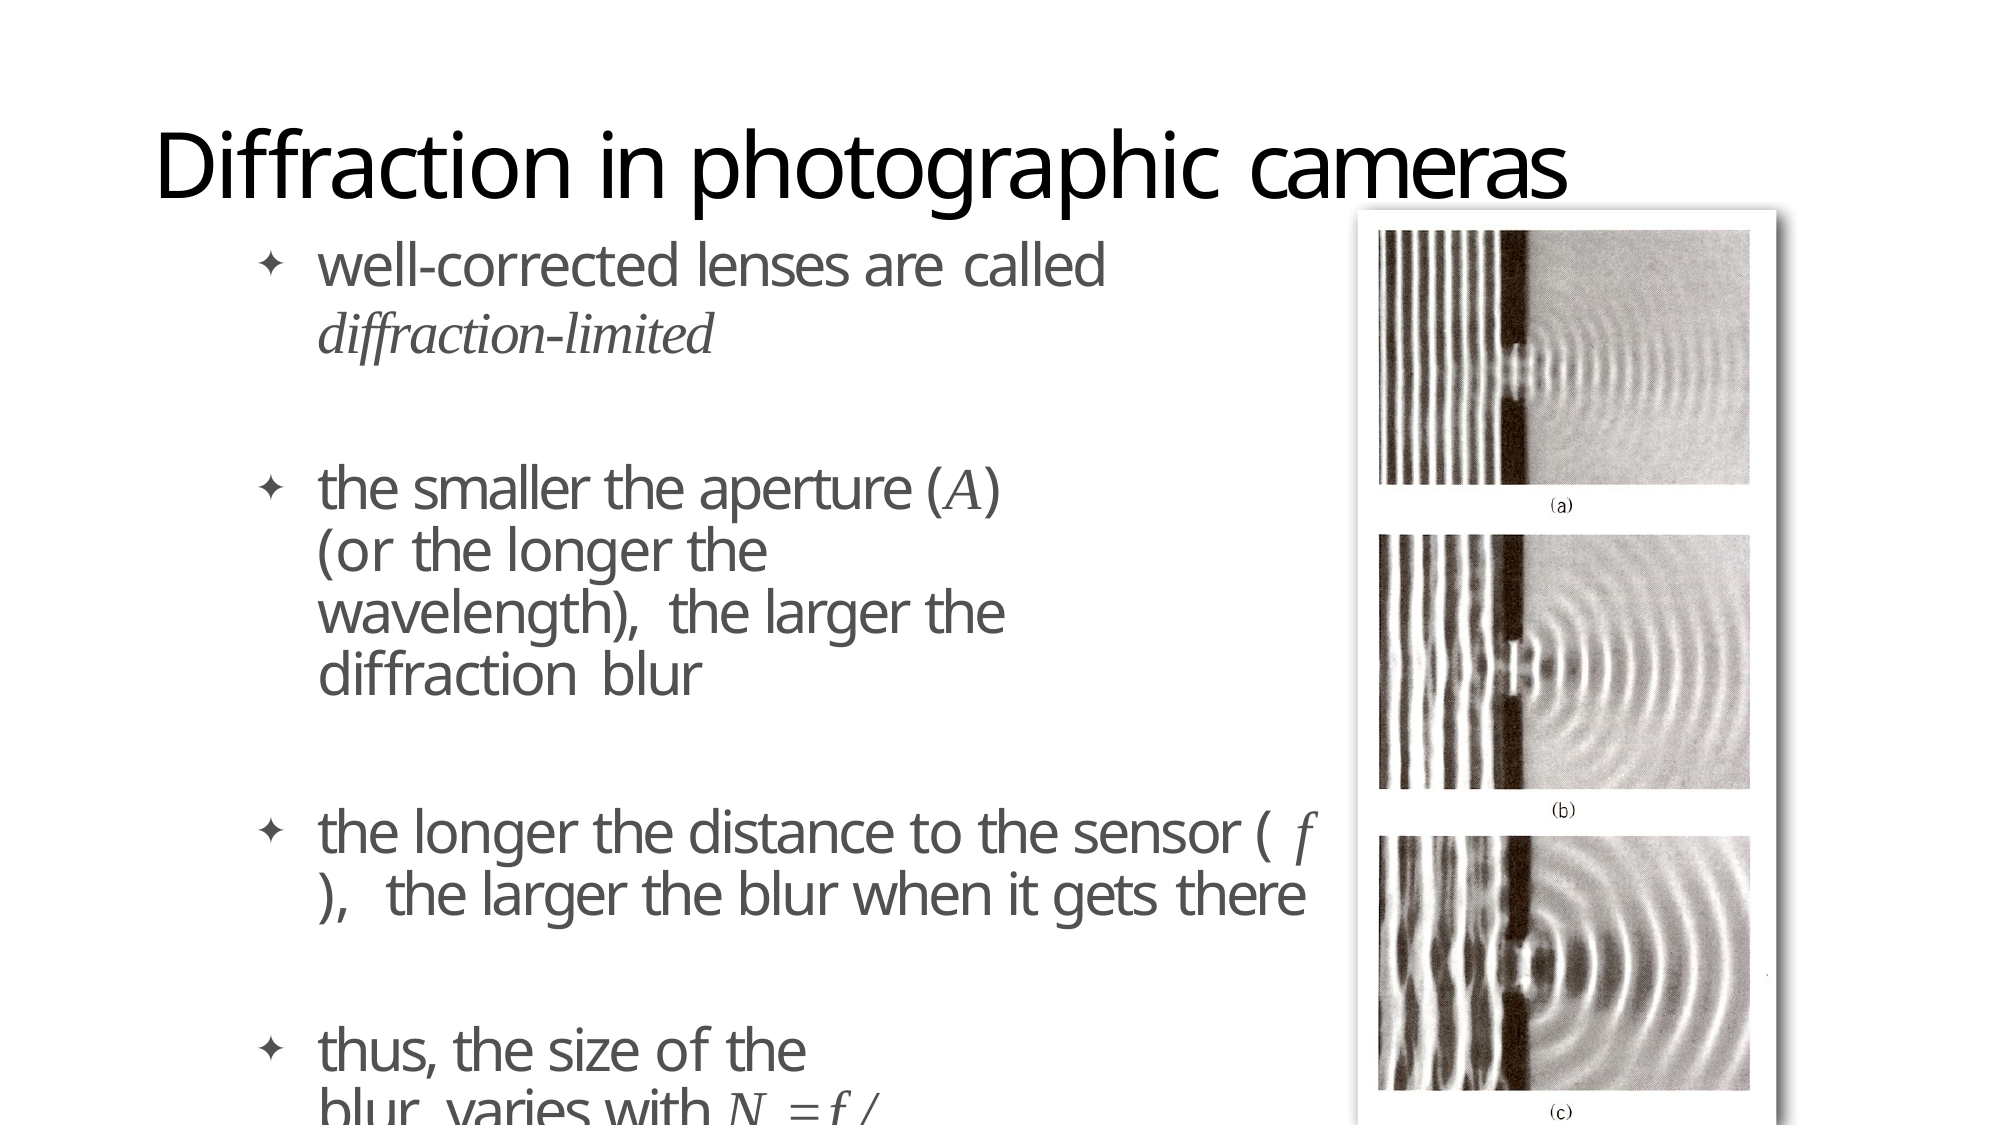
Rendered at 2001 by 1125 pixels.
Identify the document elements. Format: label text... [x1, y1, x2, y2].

text_box [1357, 210, 1777, 1125]
text_box [1347, 202, 1800, 1125]
title Diffraction in photographic cameras [137, 59, 1863, 278]
text_box well-corrected lenses are called diffraction-limited the smaller the aperture (A) (or the longer the wavelength), the larger the diffraction blur the longer the distance to the sensor ( f ), the larger the blur when it gets there thus, the size of the blur varies with N = f / A [252, 229, 1325, 1125]
